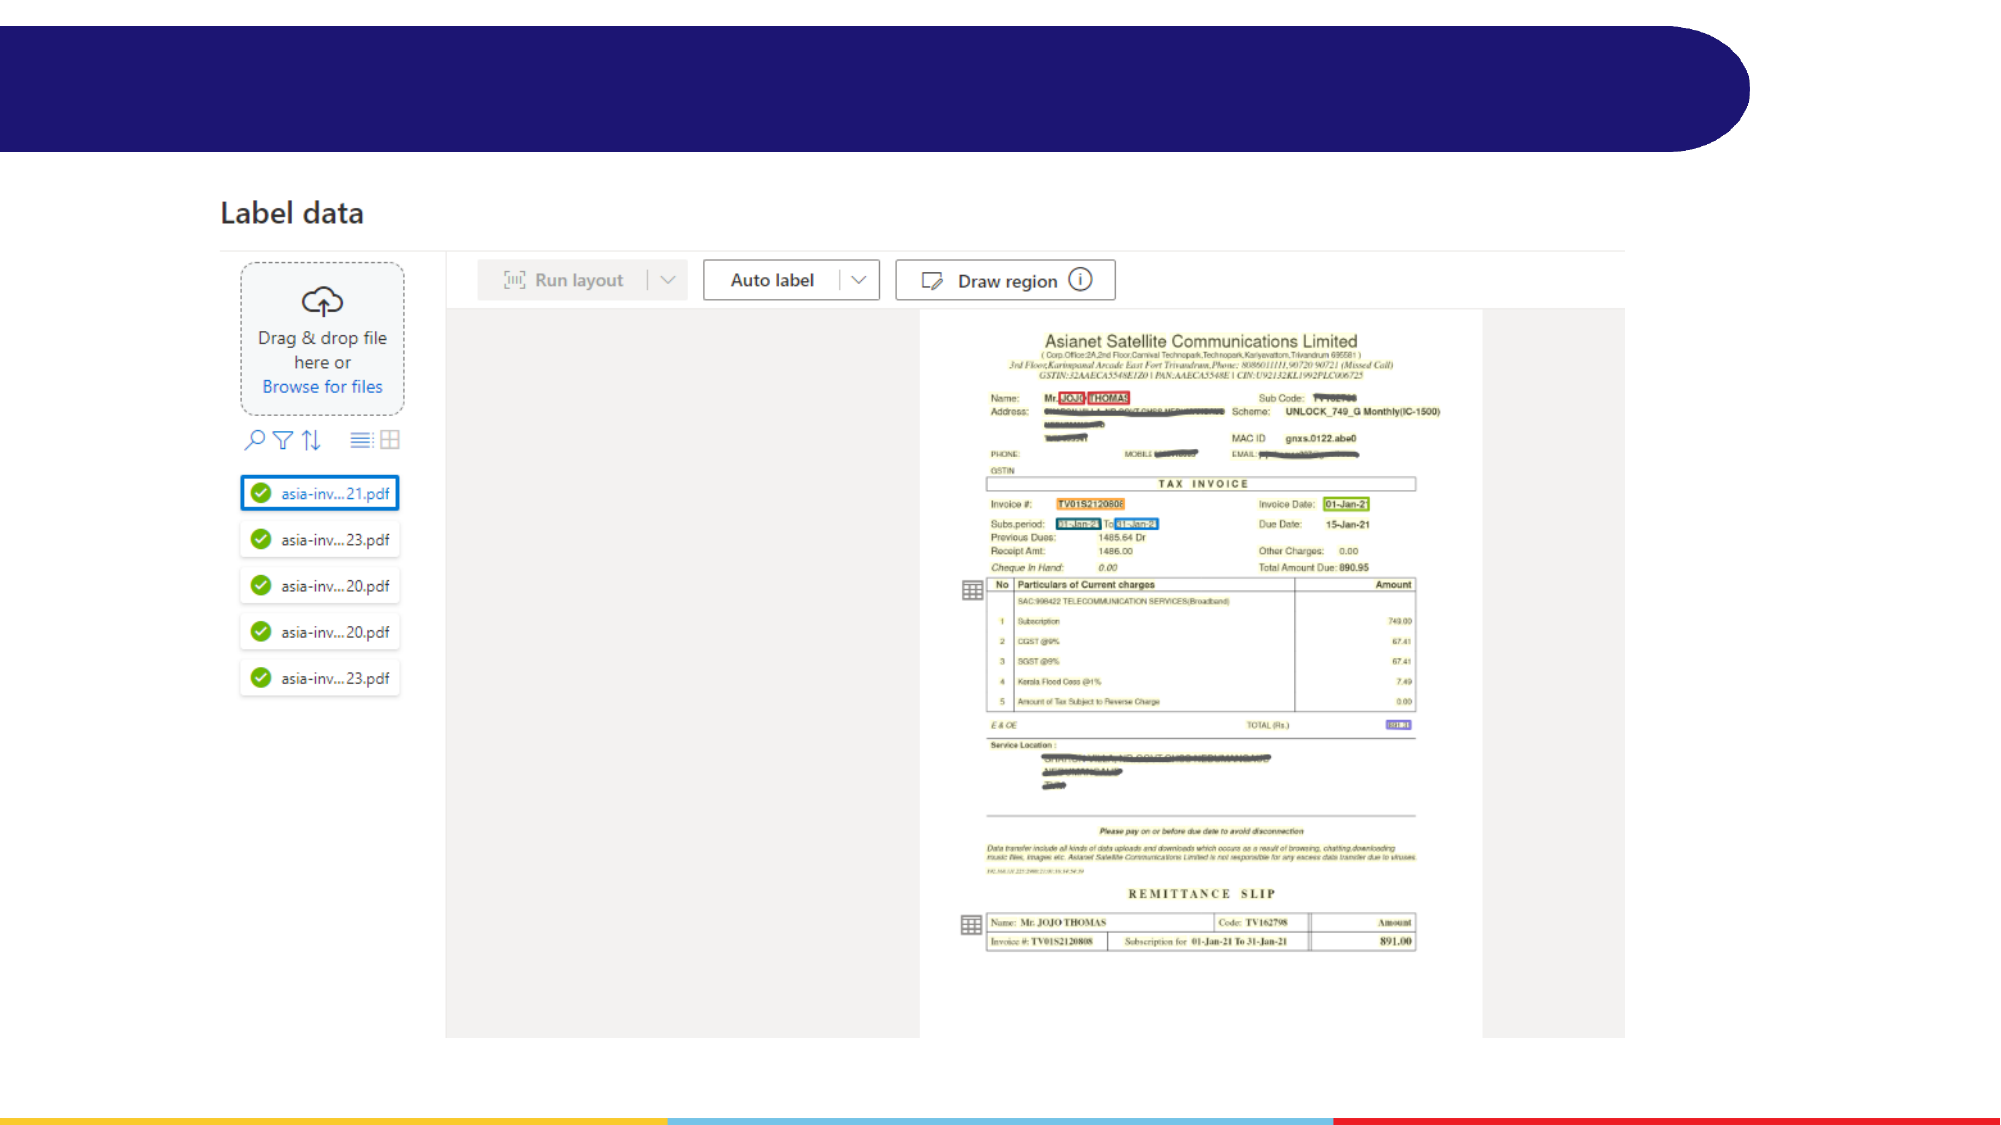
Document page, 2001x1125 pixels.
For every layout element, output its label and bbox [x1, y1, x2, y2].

picture [0, 26, 1750, 152]
picture [206, 180, 1625, 1038]
picture [0, 1118, 2000, 1125]
